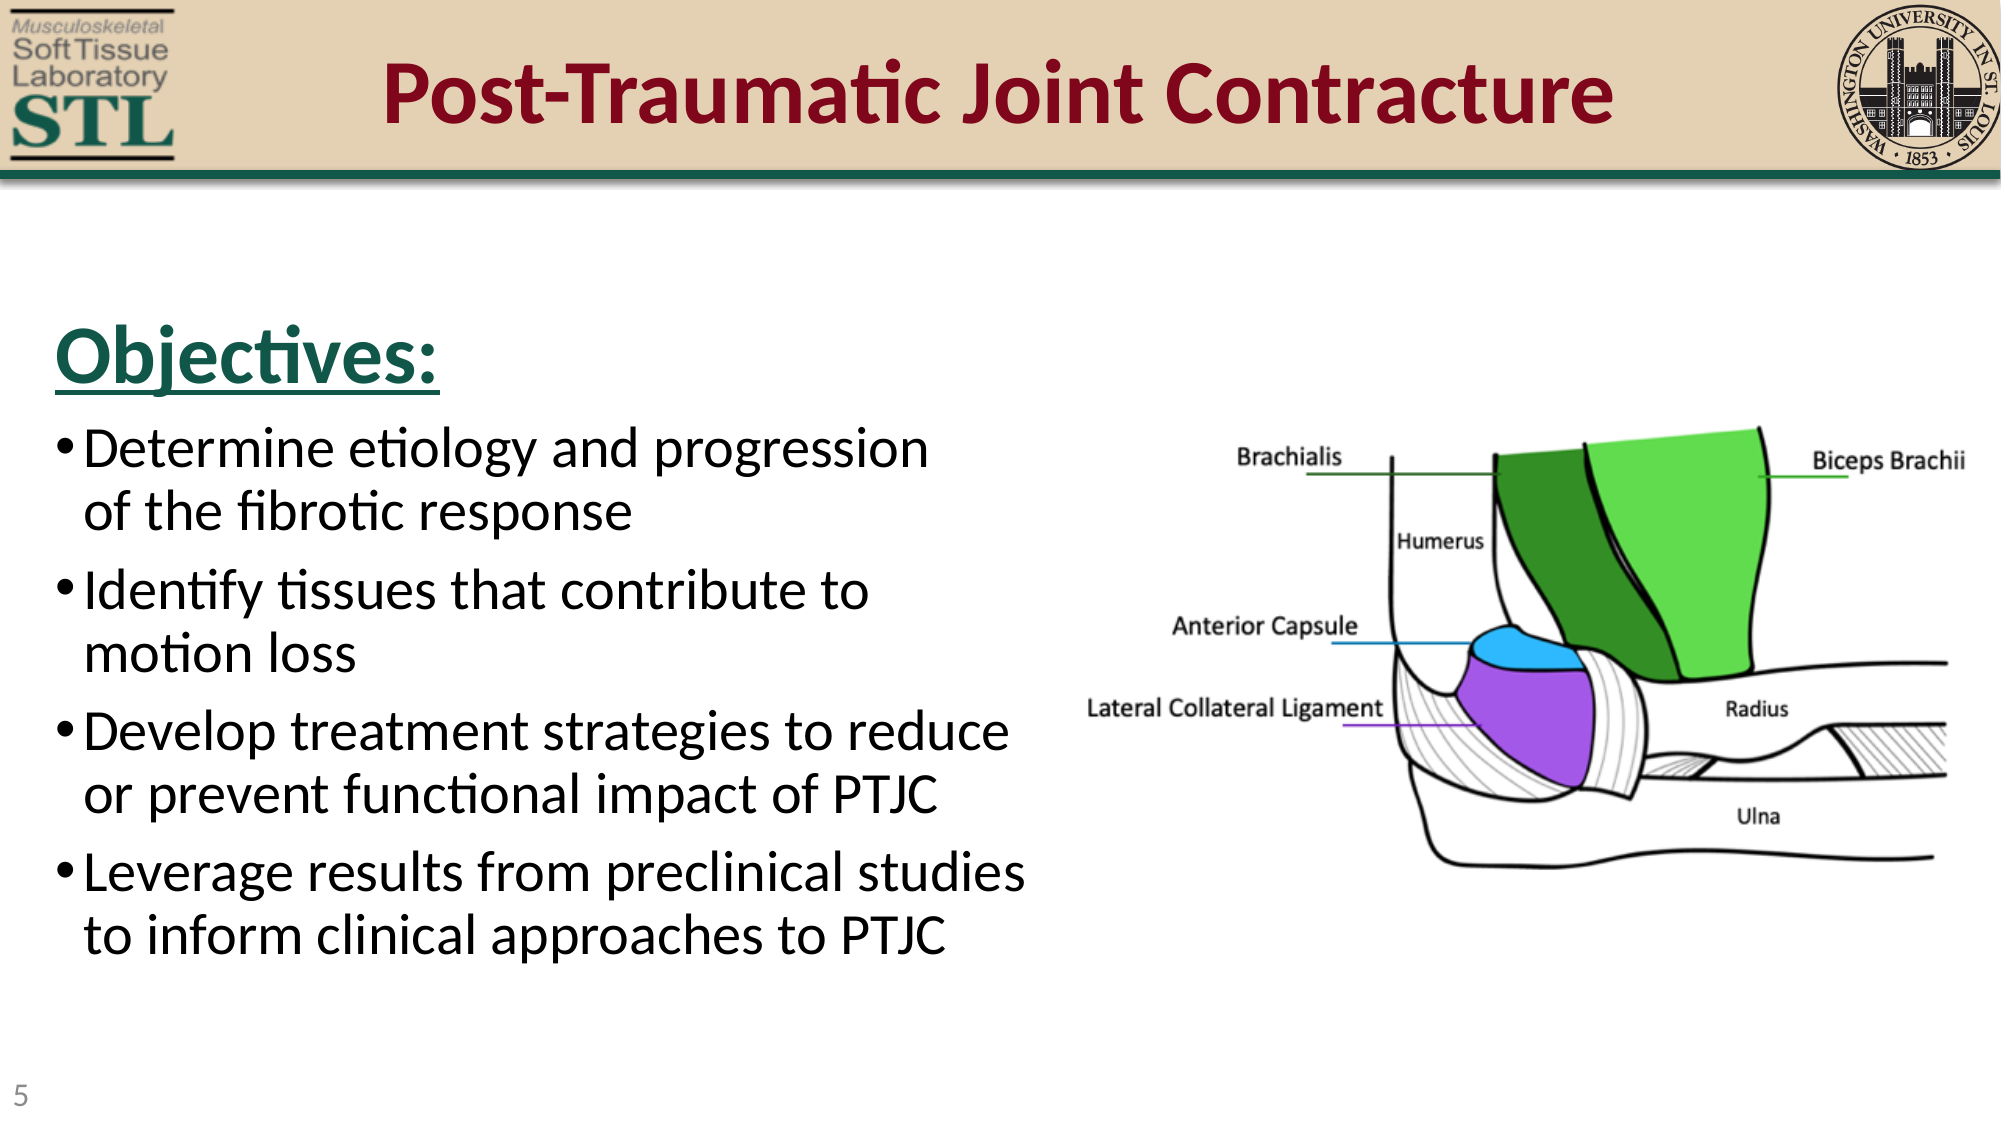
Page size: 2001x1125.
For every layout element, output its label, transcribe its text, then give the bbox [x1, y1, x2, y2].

text_box Objectives: Determine etiology and progression of the fibrotic response Identify tissues that contribute to motion loss Develop treatment strategies to reduce or prevent functional impact of PTJC Leverage results from preclinical studies to inform clinical approaches to PTJC [40, 239, 1067, 1038]
picture [1037, 396, 1981, 881]
list Post-Traumatic Joint Contracture [268, 9, 1732, 164]
picture [0, 8, 223, 206]
